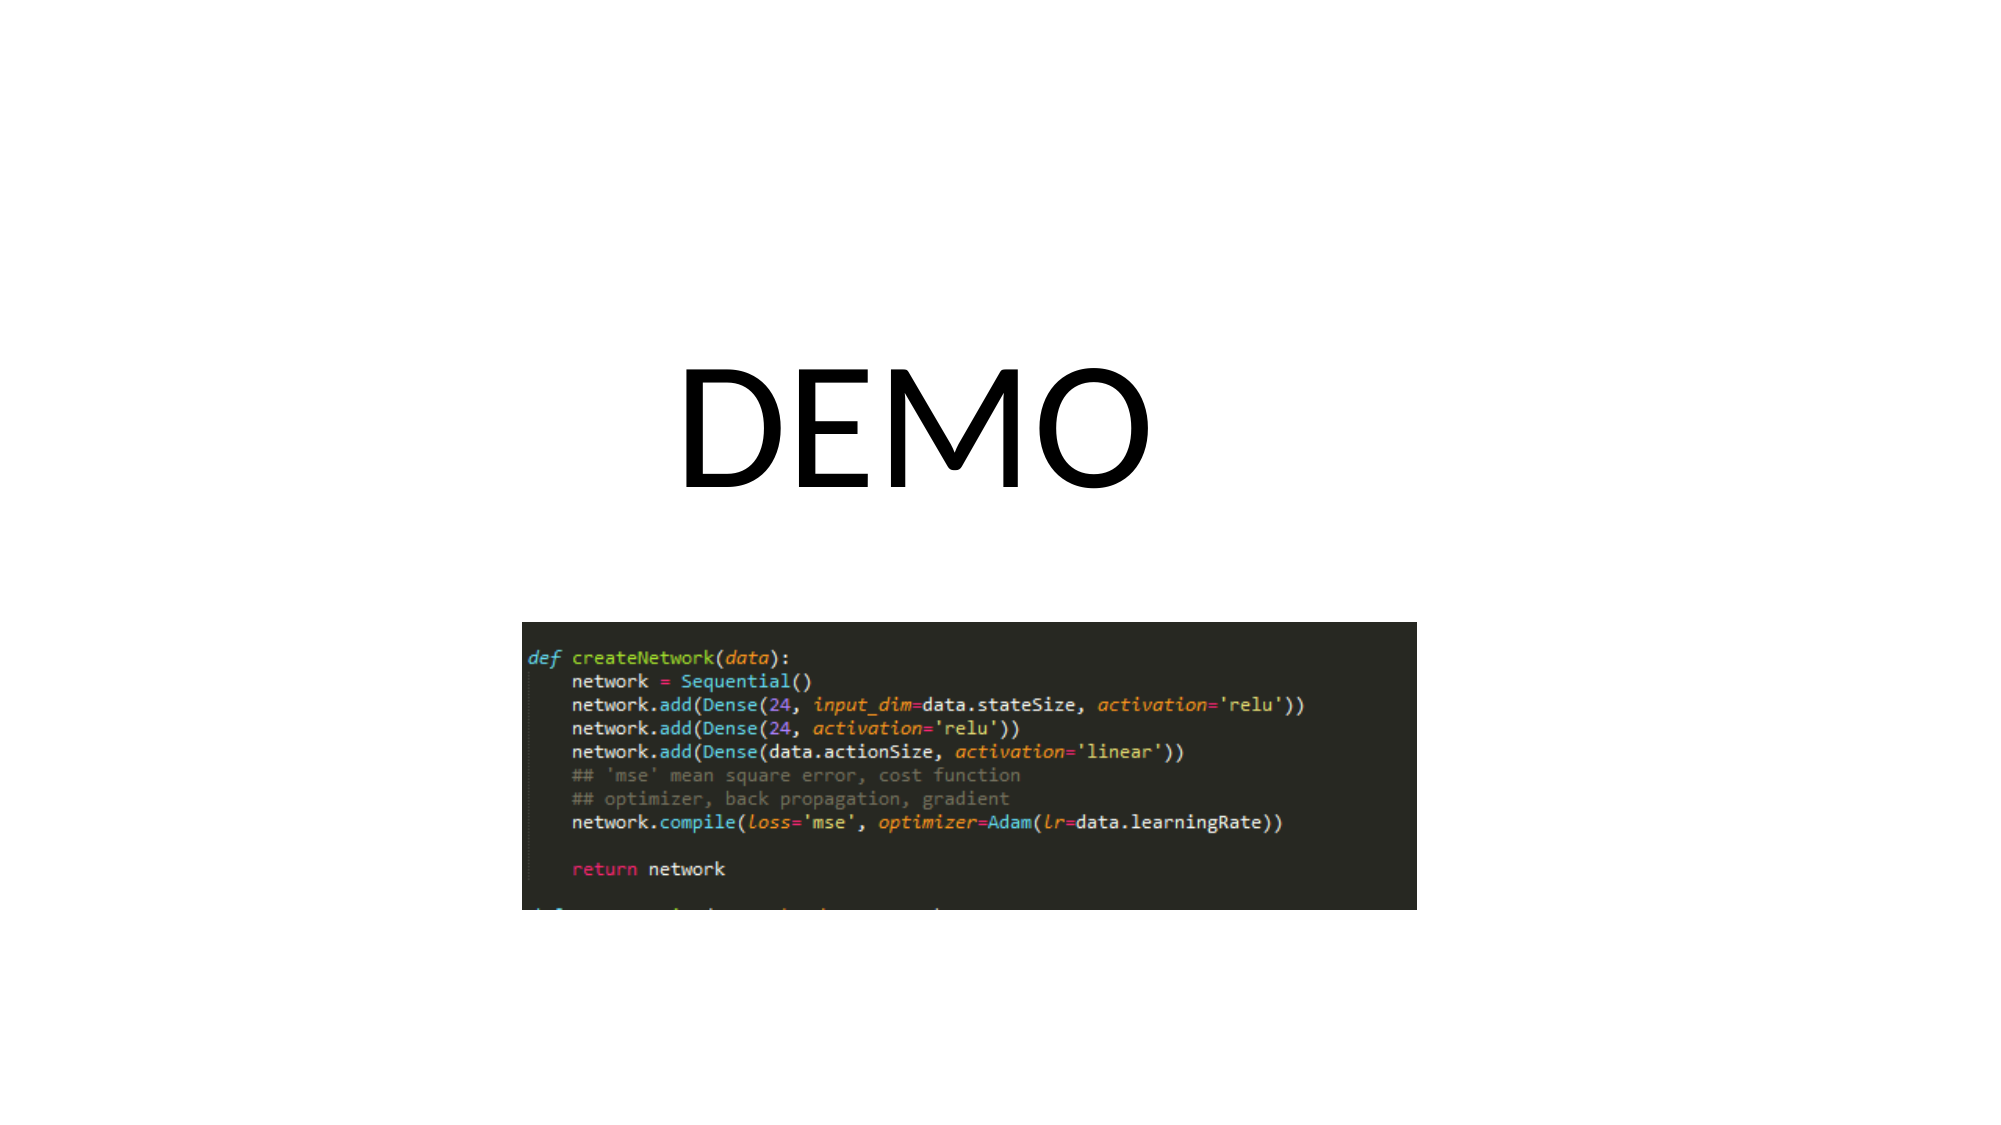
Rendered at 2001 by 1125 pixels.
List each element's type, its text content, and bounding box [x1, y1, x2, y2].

picture [522, 622, 1417, 911]
text_box DEMO [659, 297, 1170, 577]
